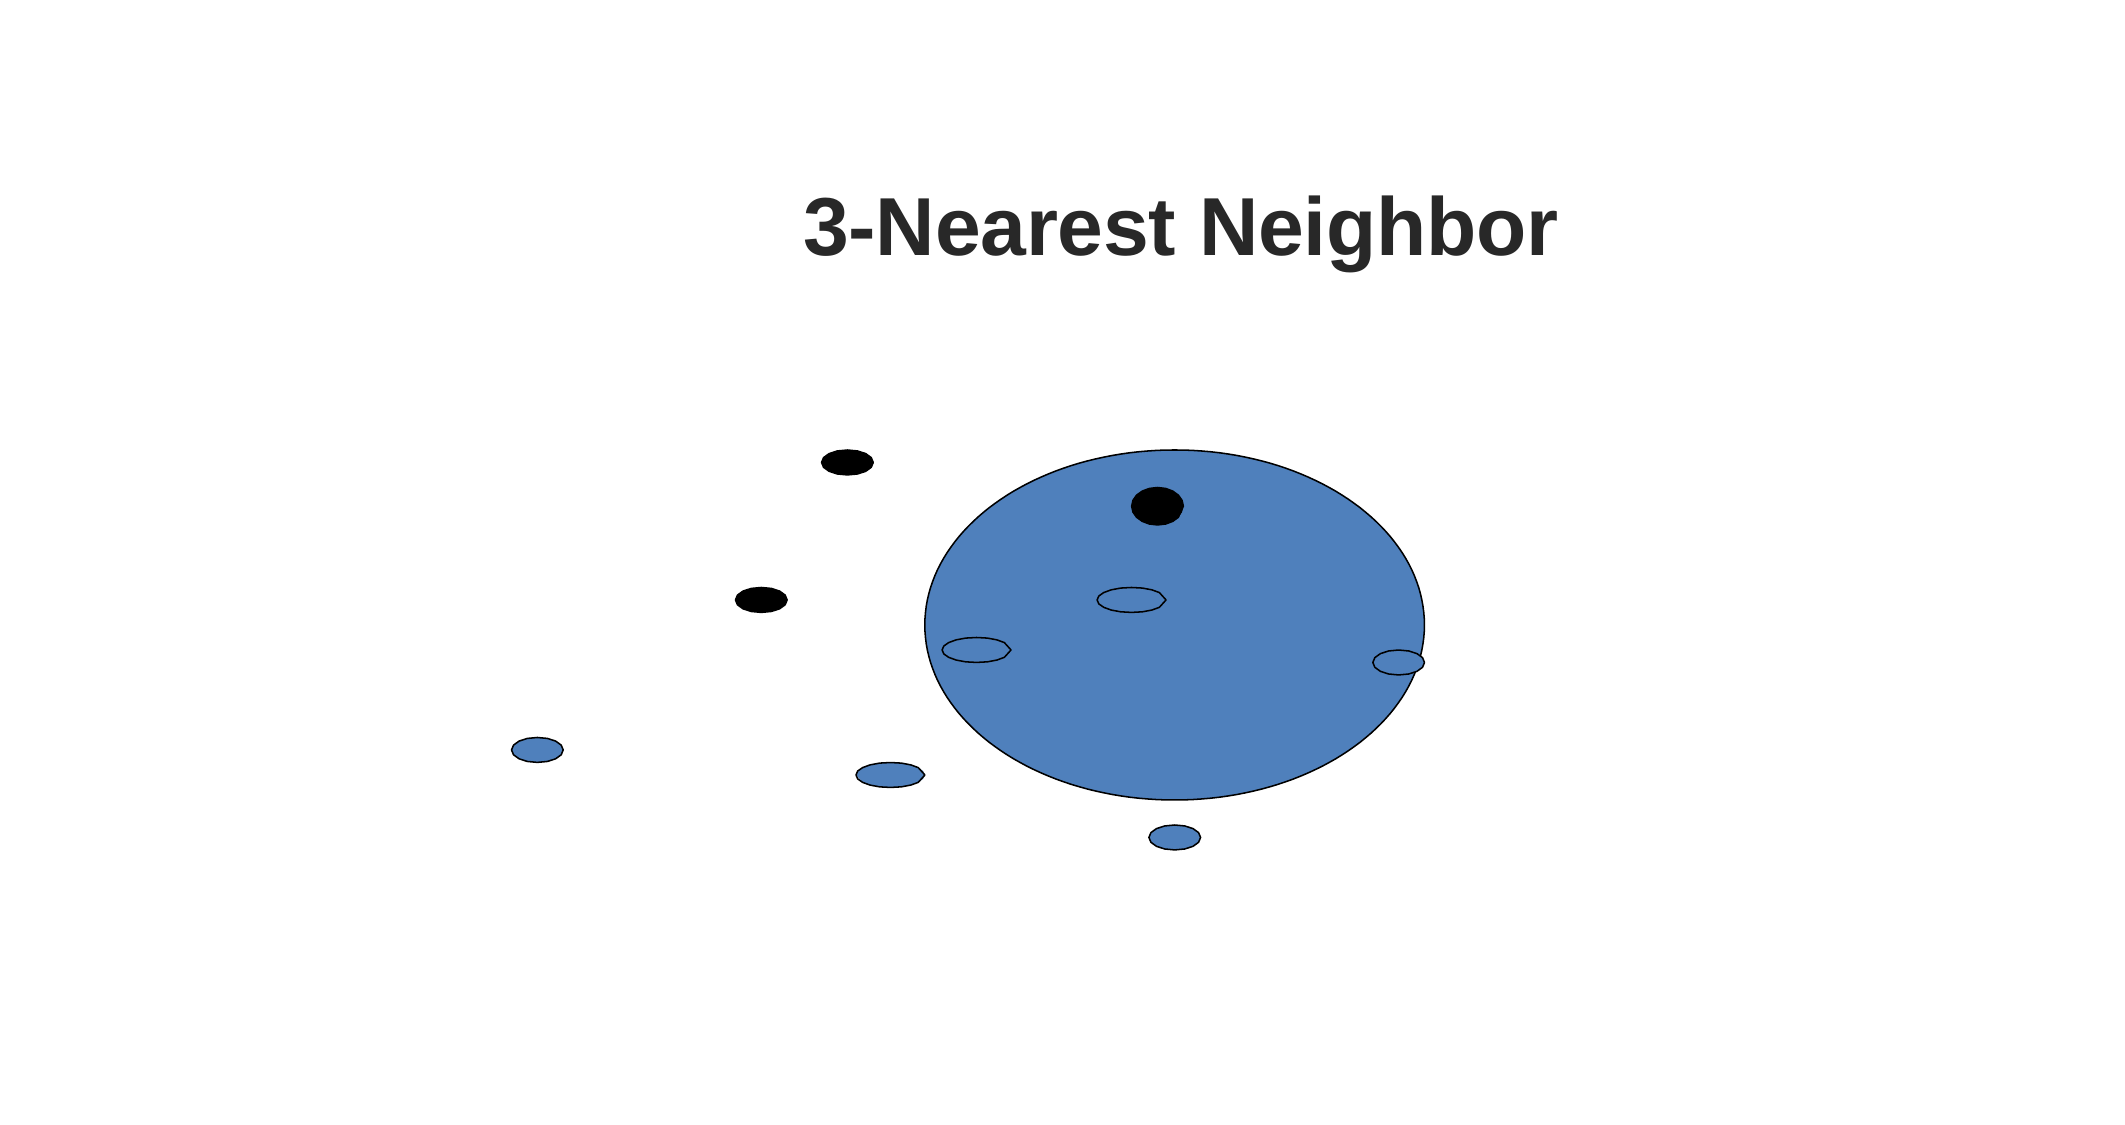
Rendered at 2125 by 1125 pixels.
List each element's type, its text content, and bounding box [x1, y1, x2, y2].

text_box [734, 586, 789, 614]
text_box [510, 736, 565, 764]
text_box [1147, 823, 1202, 851]
title 3-Nearest Neighbor [90, 38, 2094, 362]
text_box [820, 448, 875, 476]
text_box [854, 448, 1426, 801]
